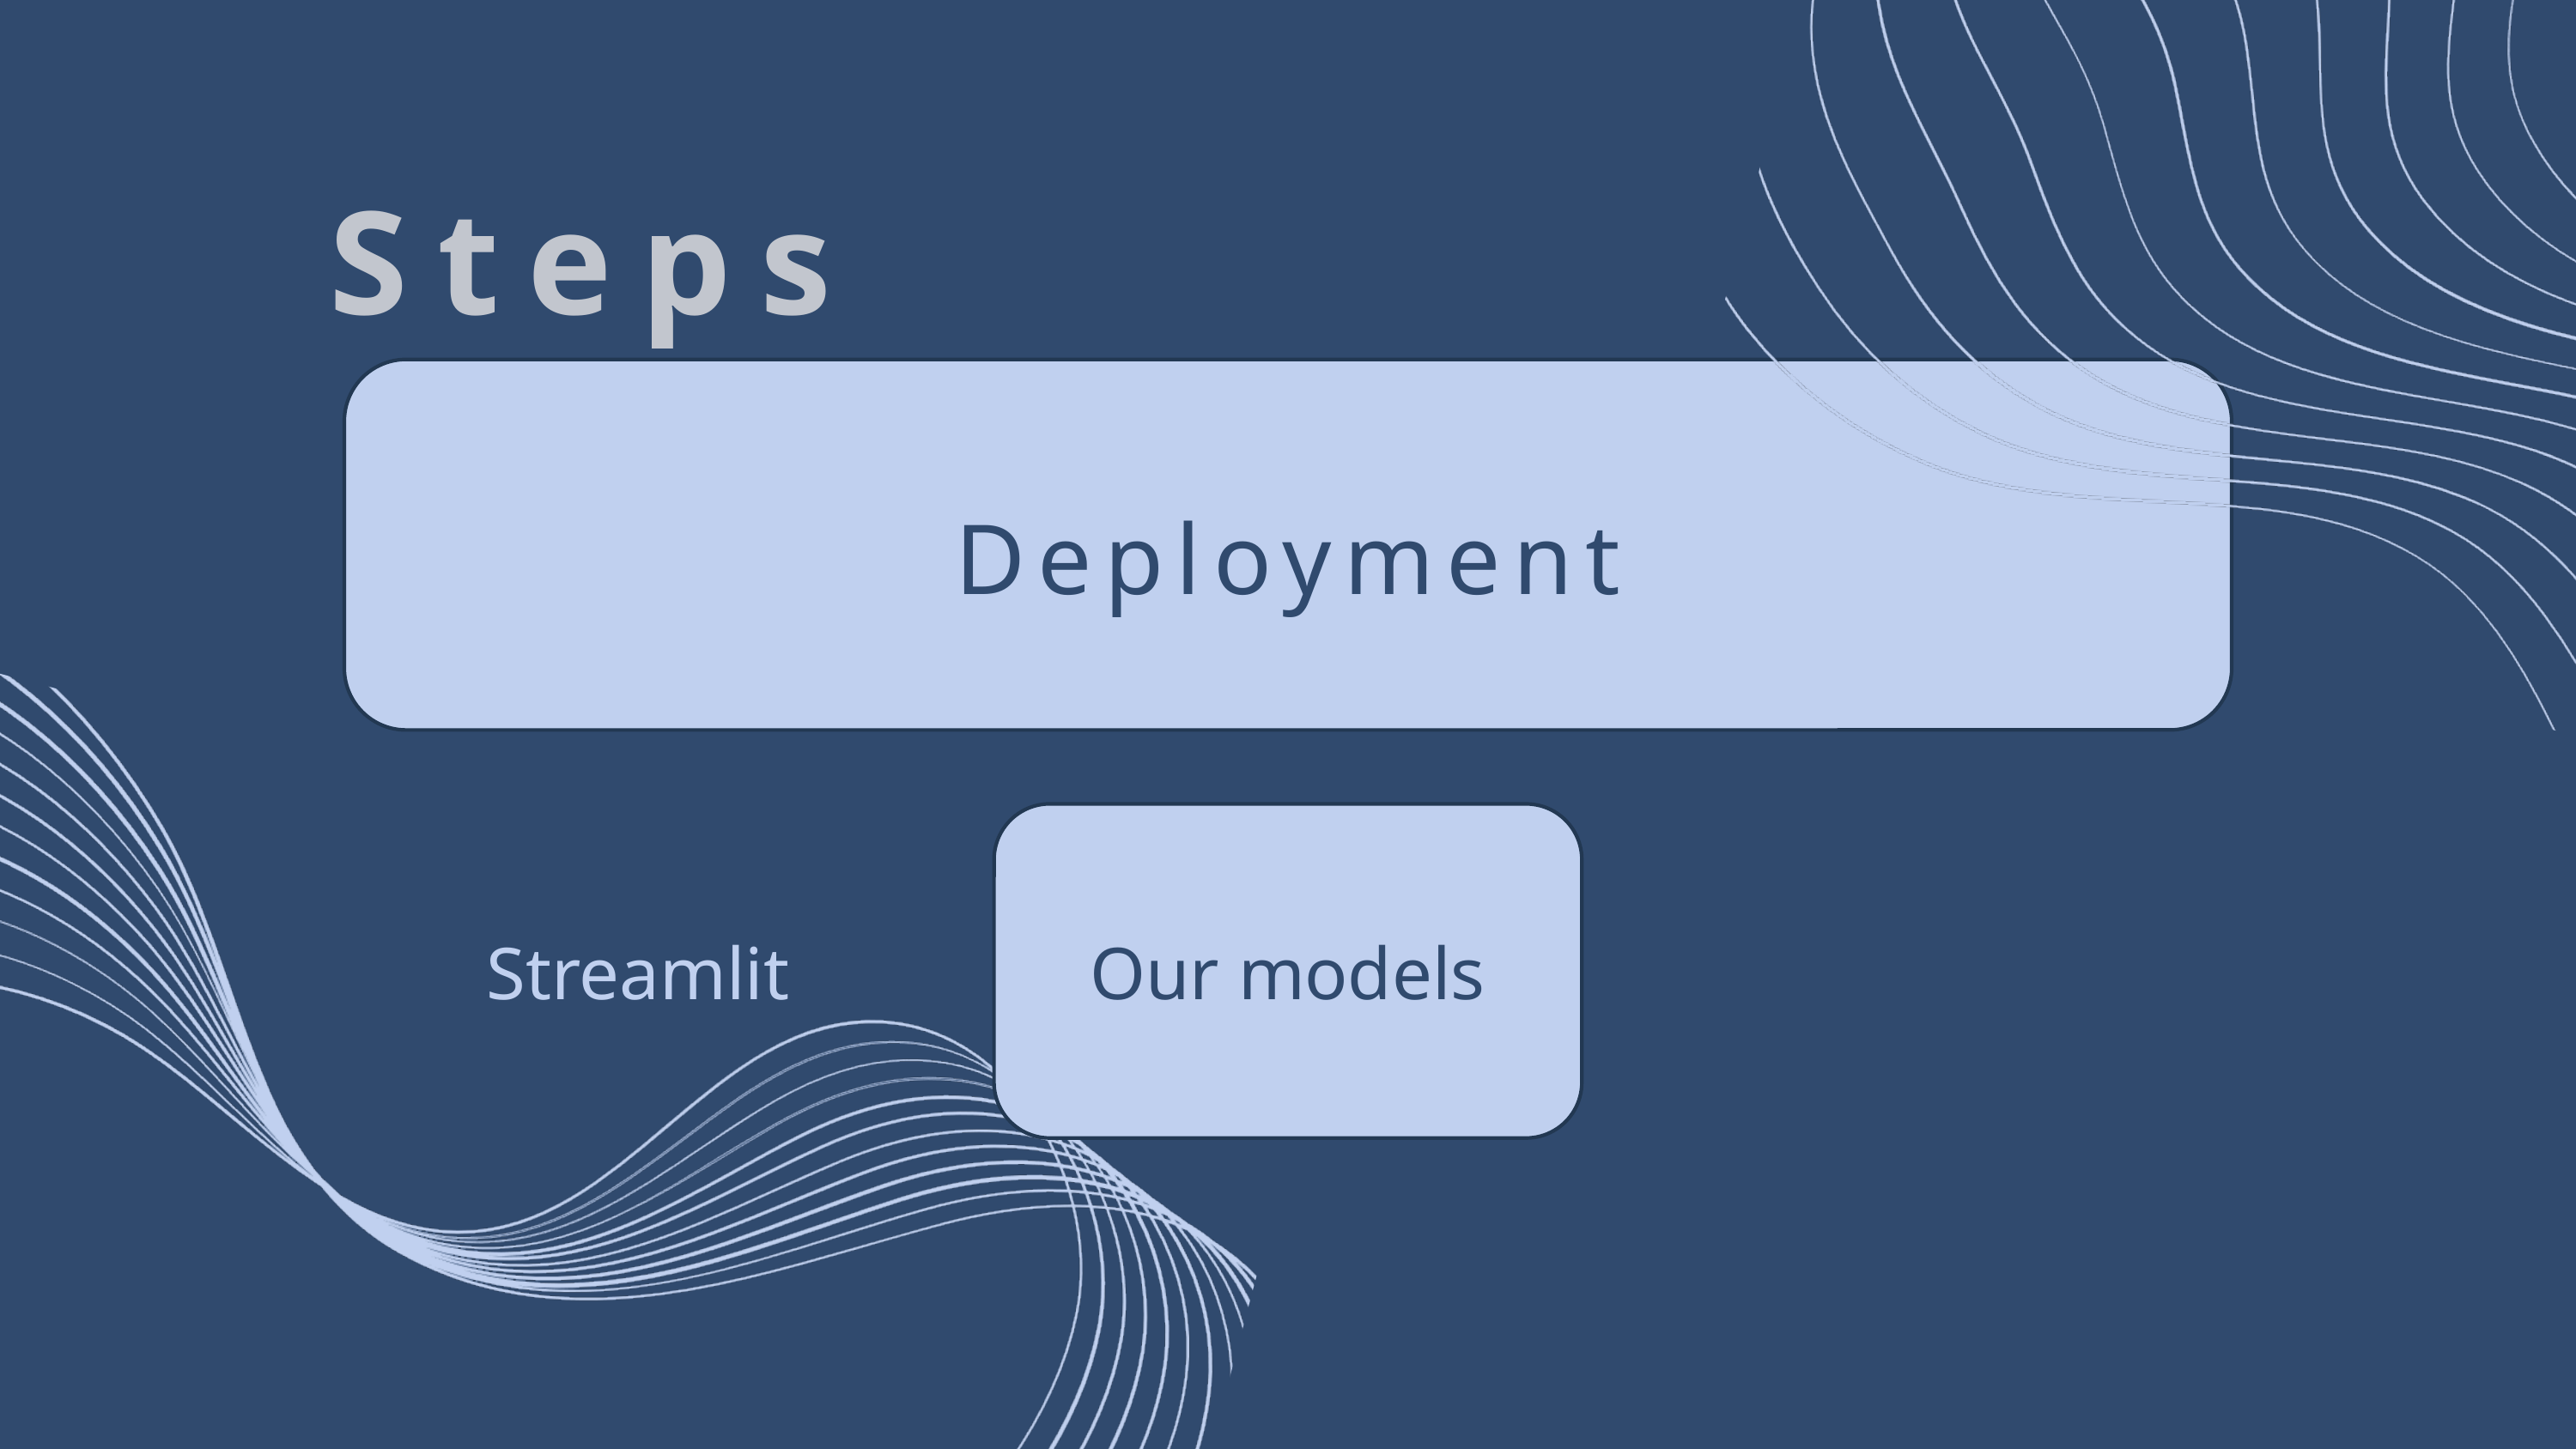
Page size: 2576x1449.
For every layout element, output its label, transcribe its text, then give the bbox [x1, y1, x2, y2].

text_box [992, 802, 1584, 1140]
text_box Streamlit [343, 921, 933, 1021]
text_box [0, 673, 1293, 1449]
text_box Steps [0, 0, 1303, 343]
text_box [342, 357, 2234, 732]
text_box Our models [993, 922, 1583, 1022]
text_box [1687, 0, 2576, 737]
text_box Deployment [343, 440, 2233, 615]
